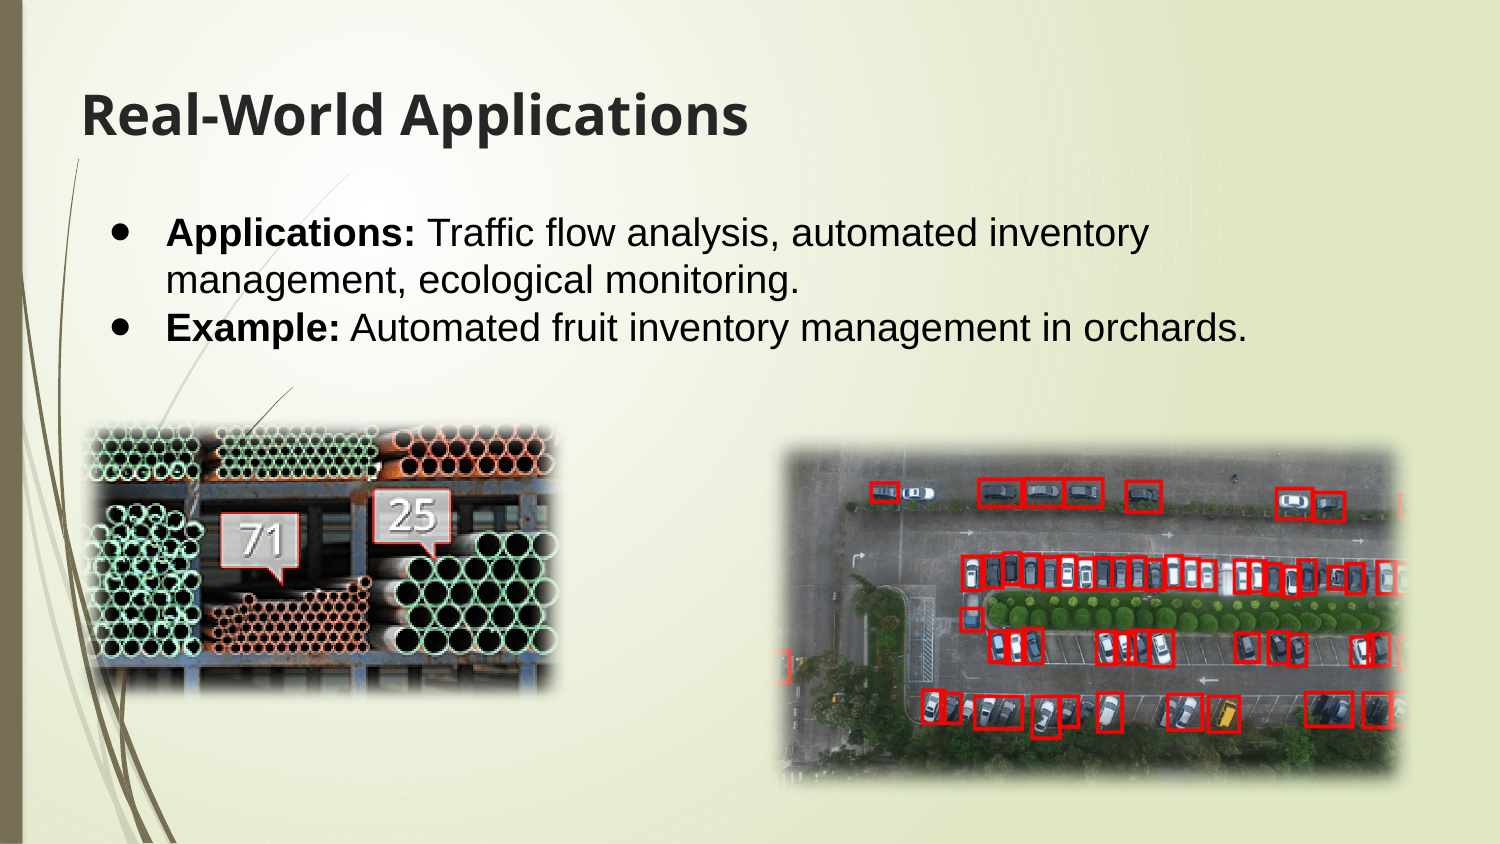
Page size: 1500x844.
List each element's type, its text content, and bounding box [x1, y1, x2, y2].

list Applications: Traffic flow analysis, automated inventory management, ecological monitoring. Example: Automated fruit inventory management in orchards. [75, 191, 1323, 697]
picture [764, 430, 1415, 796]
title Real-World Applications [65, 64, 1219, 235]
picture [14, 371, 630, 749]
